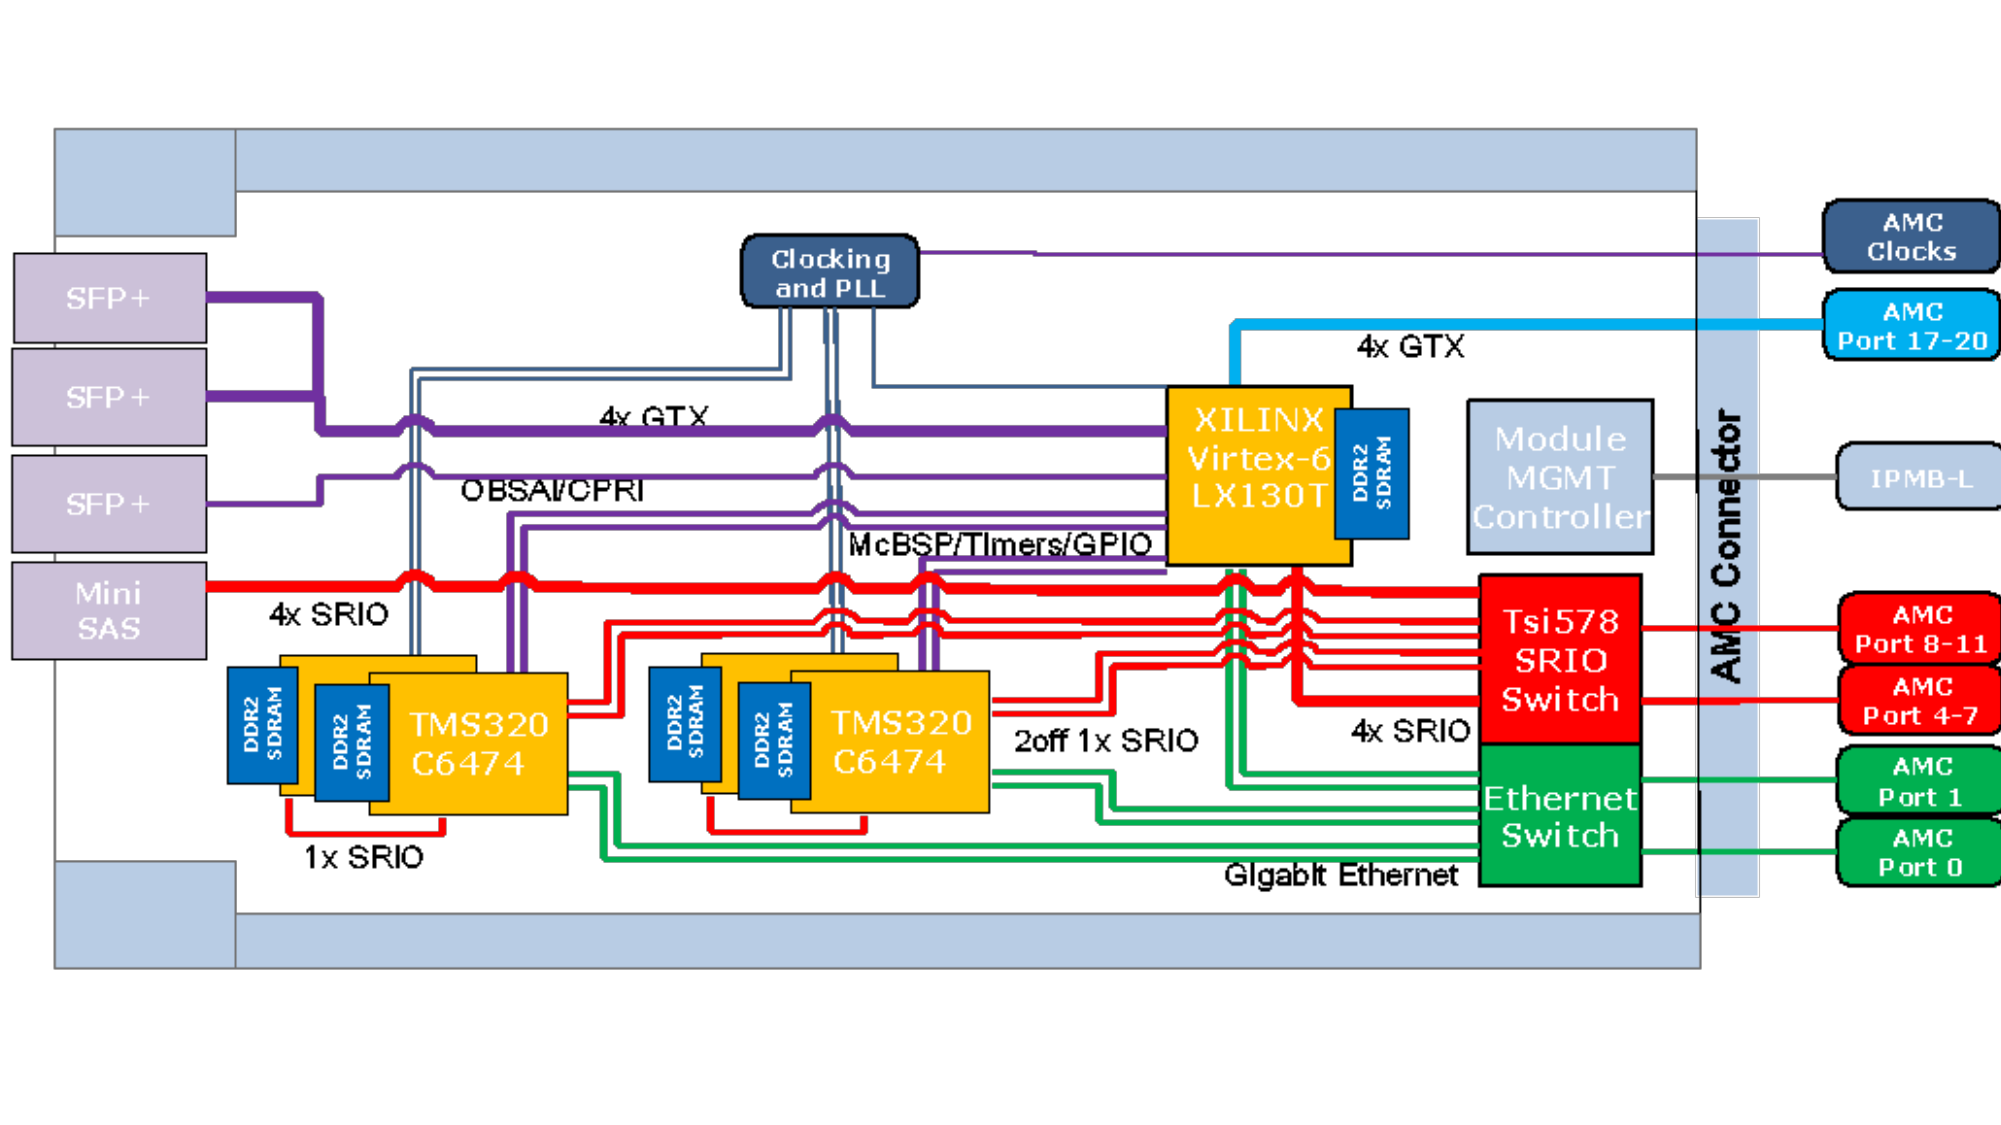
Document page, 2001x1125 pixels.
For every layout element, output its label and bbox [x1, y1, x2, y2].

picture [0, 117, 2001, 1008]
